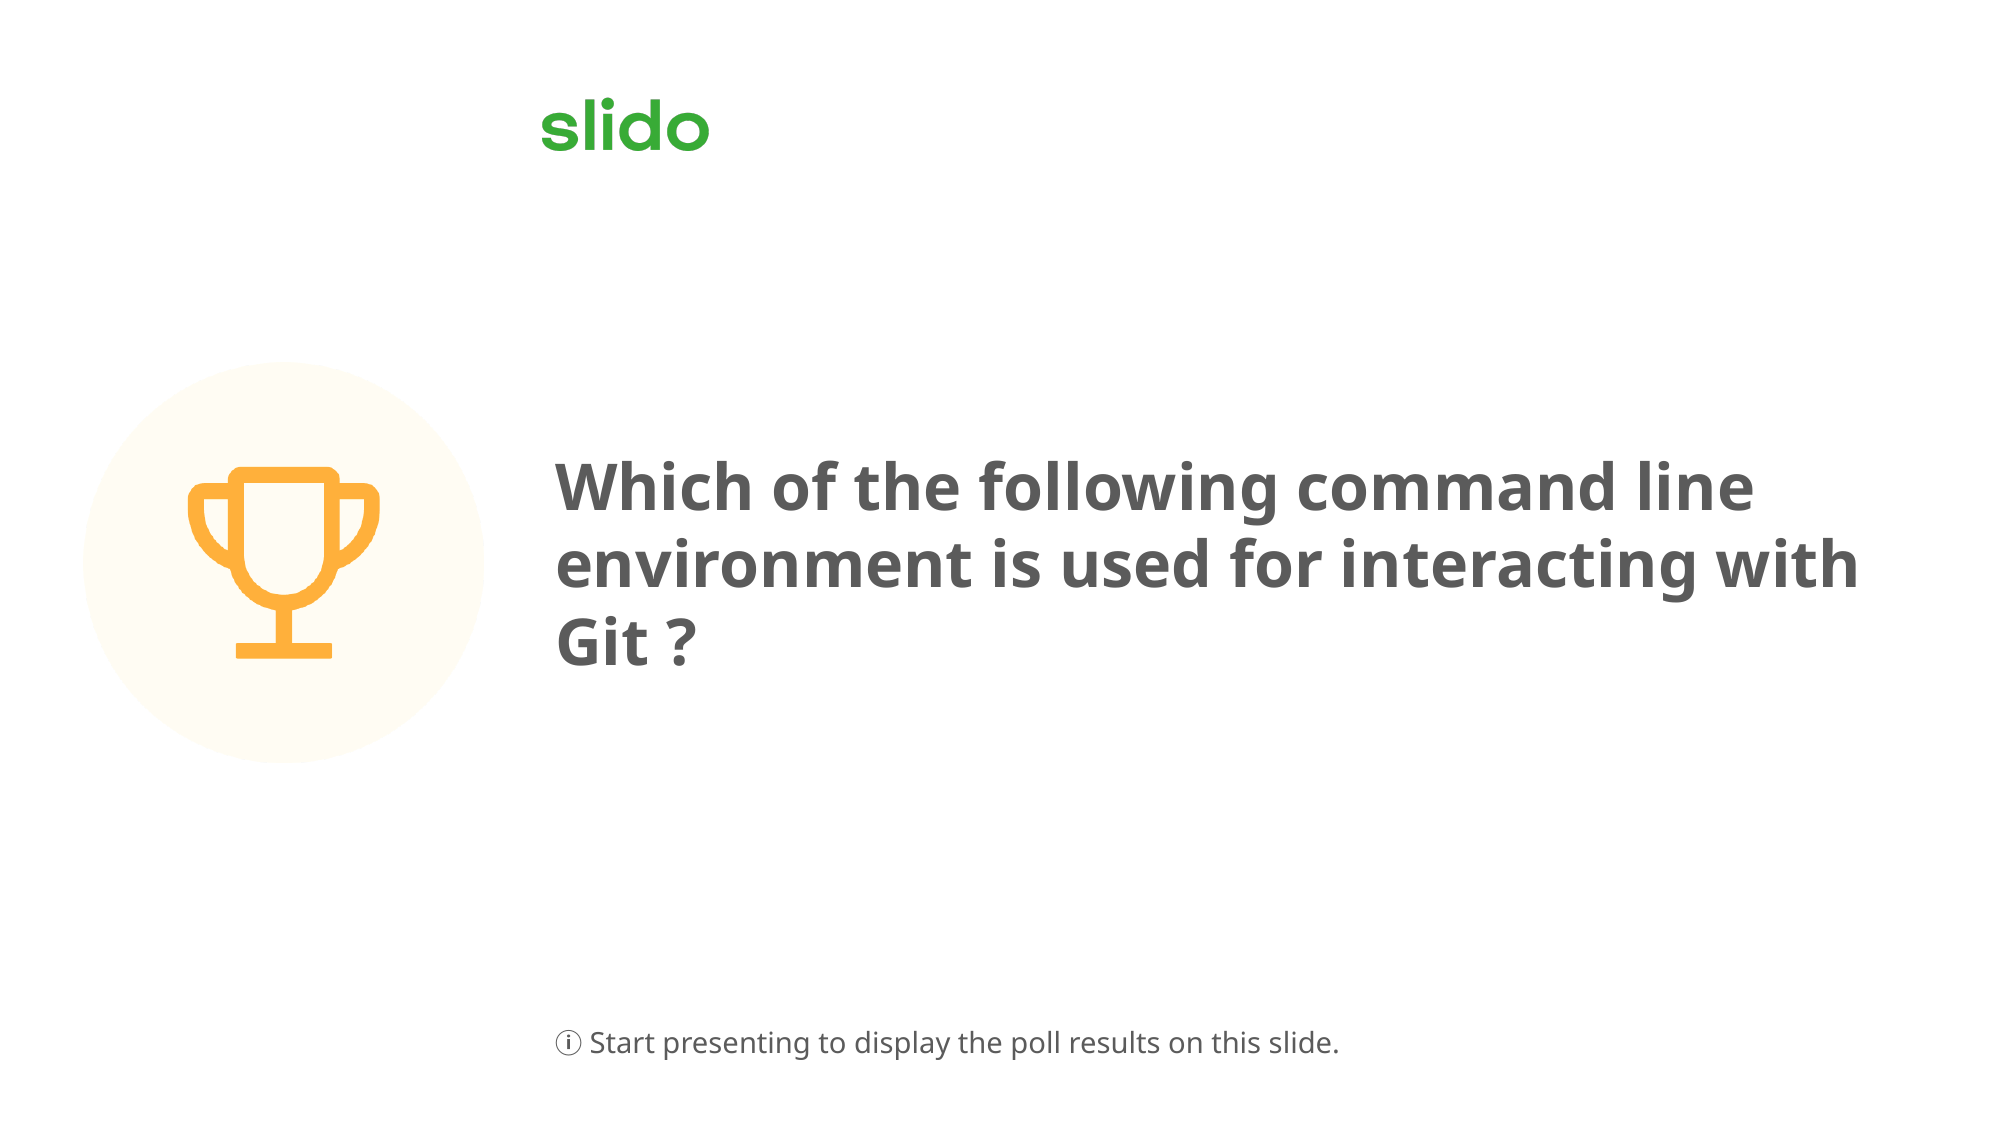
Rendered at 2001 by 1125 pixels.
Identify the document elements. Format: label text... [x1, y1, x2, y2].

text_box Which of the following command line environment is used for interacting with Git ? [524, 421, 1917, 704]
text_box ⓘ Start presenting to display the poll results on this slide. [524, 999, 1959, 1084]
picture [83, 362, 484, 763]
picture [524, 83, 726, 168]
